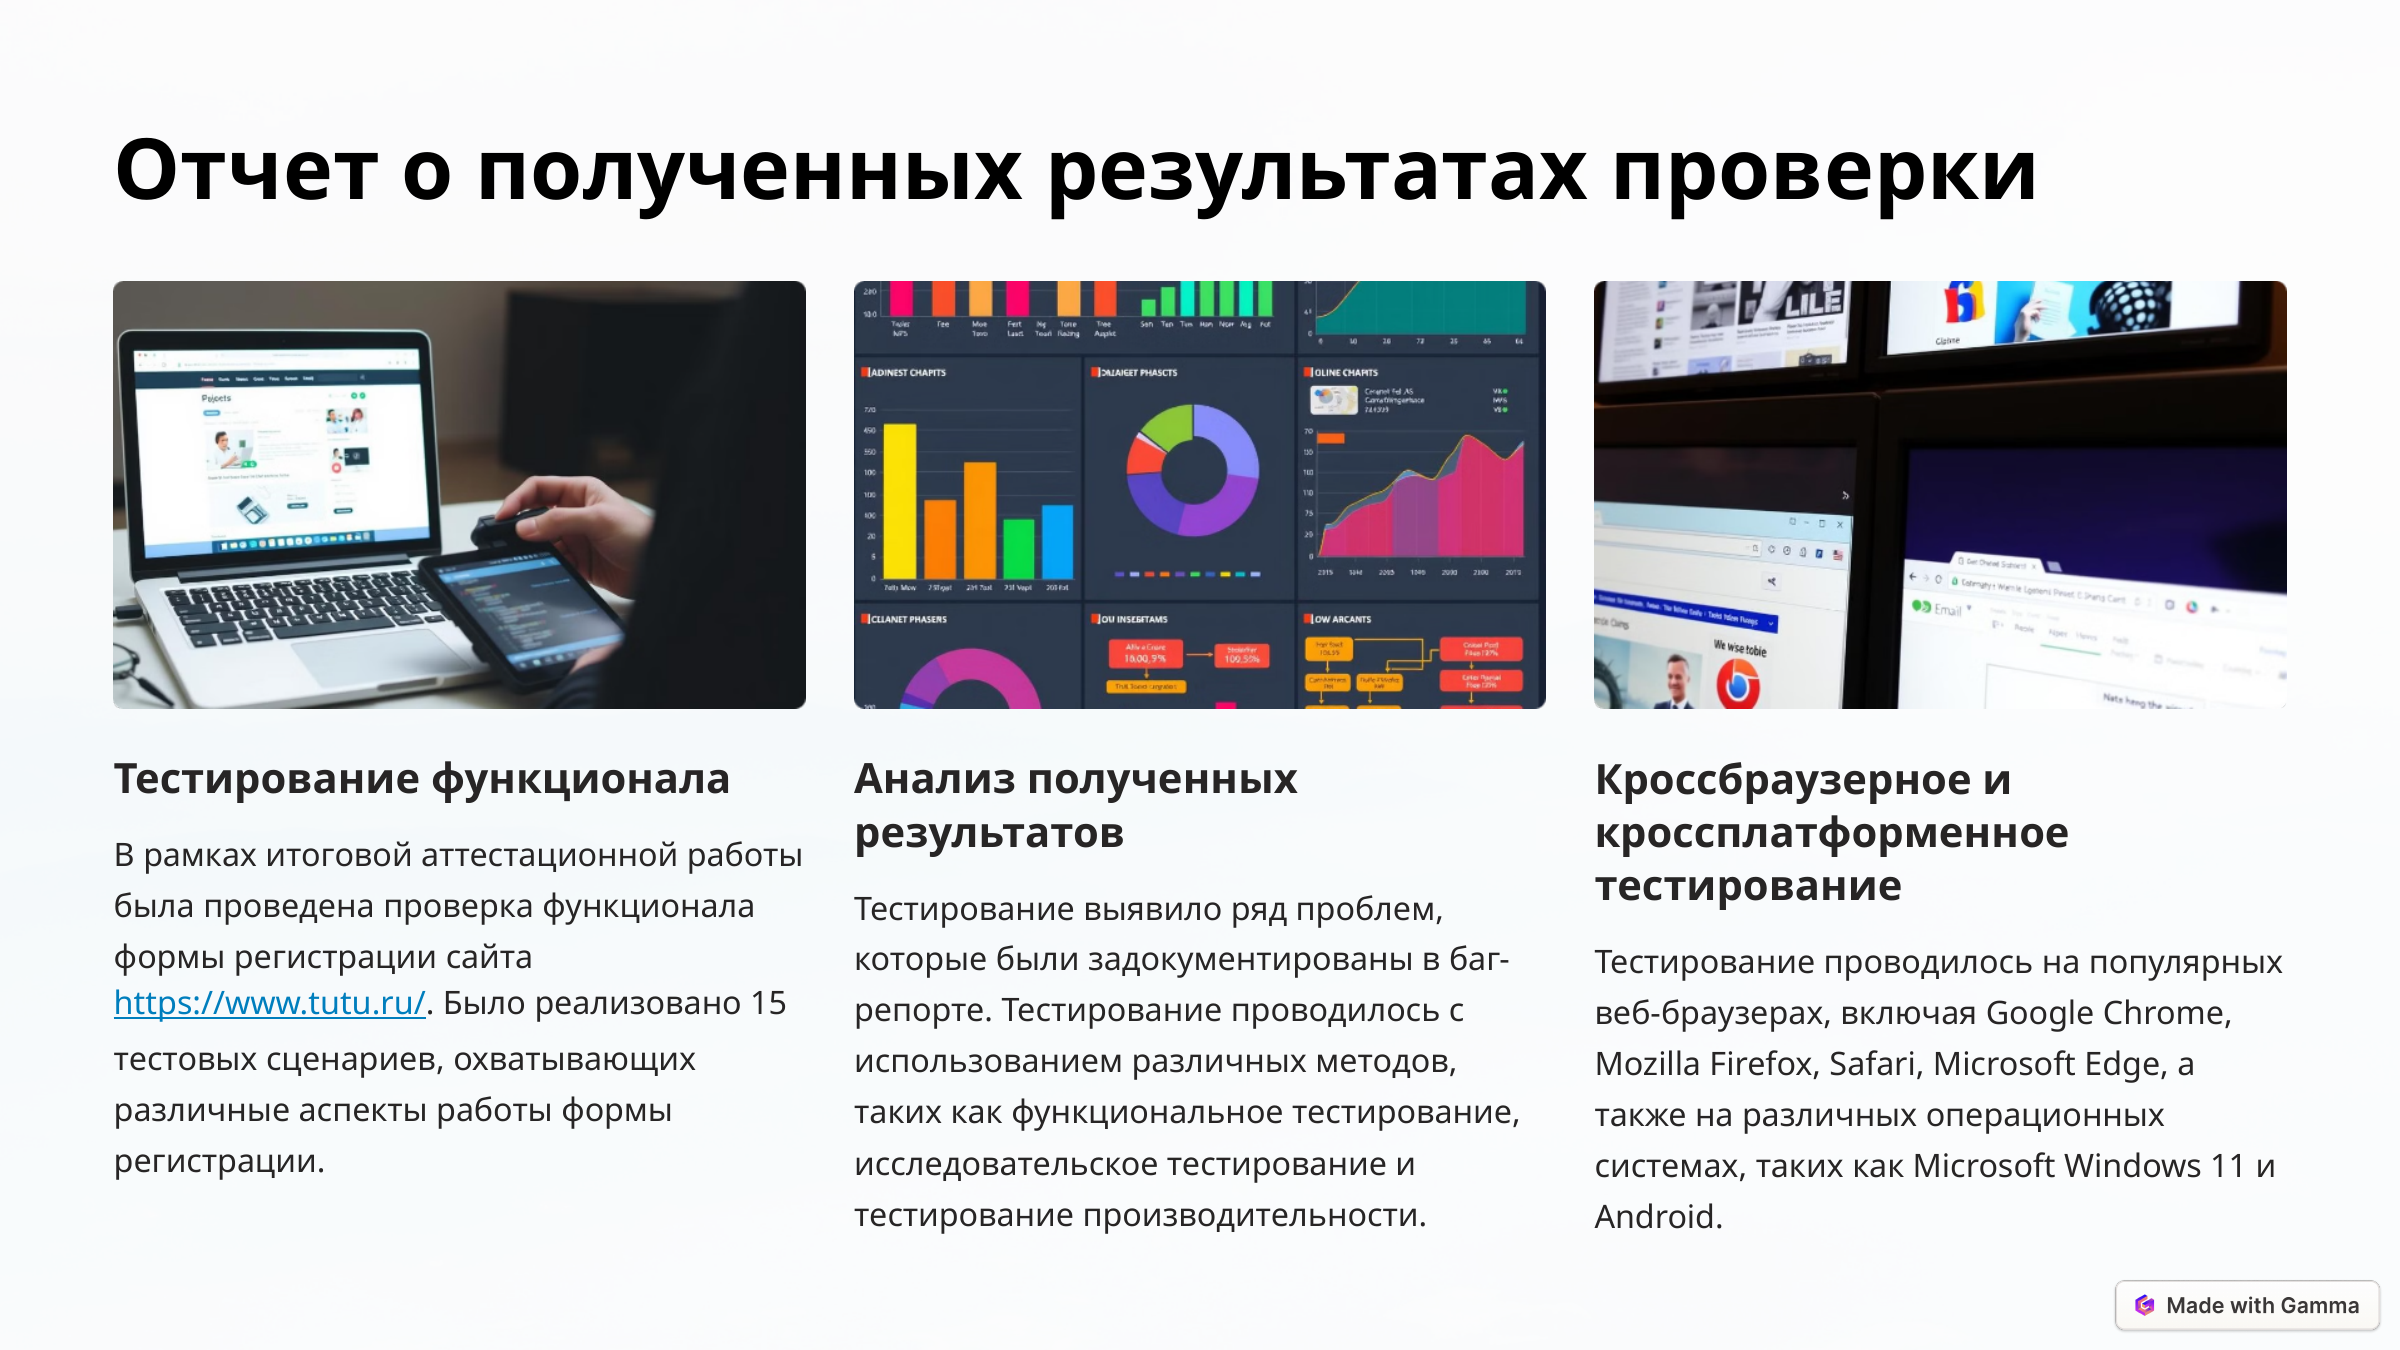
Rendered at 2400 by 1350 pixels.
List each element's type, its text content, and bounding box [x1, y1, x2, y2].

picture [1594, 281, 2287, 709]
text_box Отчет о полученных результатах проверки [113, 109, 2052, 217]
text_box Анализ полученных результатов [854, 749, 1546, 856]
picture [113, 281, 806, 709]
picture [854, 281, 1546, 709]
text_box Тестирование проводилось на популярных веб-браузерах, включая Google Chrome, Mozilla Firefox, Safari, Microsoft Edge, а также на различных операционных системах, таких как Microsoft Windows 11 и Android. [1594, 928, 2287, 1241]
text_box Кроссбраузерное и кроссплатформенное тестирование [1594, 749, 2287, 910]
text_box Тестирование выявило ряд проблем, которые были задокументированы в баг-репорте. Тестирование проводилось с использованием различных методов, таких как функциональное тестирование, исследовательское тестирование и тестирование производительности. [854, 875, 1546, 1239]
text_box Тестирование функционала [113, 749, 747, 803]
picture [2106, 1271, 2389, 1339]
text_box В рамках итоговой аттестационной работы была проведена проверка функционала формы регистрации сайта https://www.tutu.ru/. Было реализовано 15 тестовых сценариев, охватывающих различные аспекты работы формы регистрации. [113, 821, 806, 1186]
